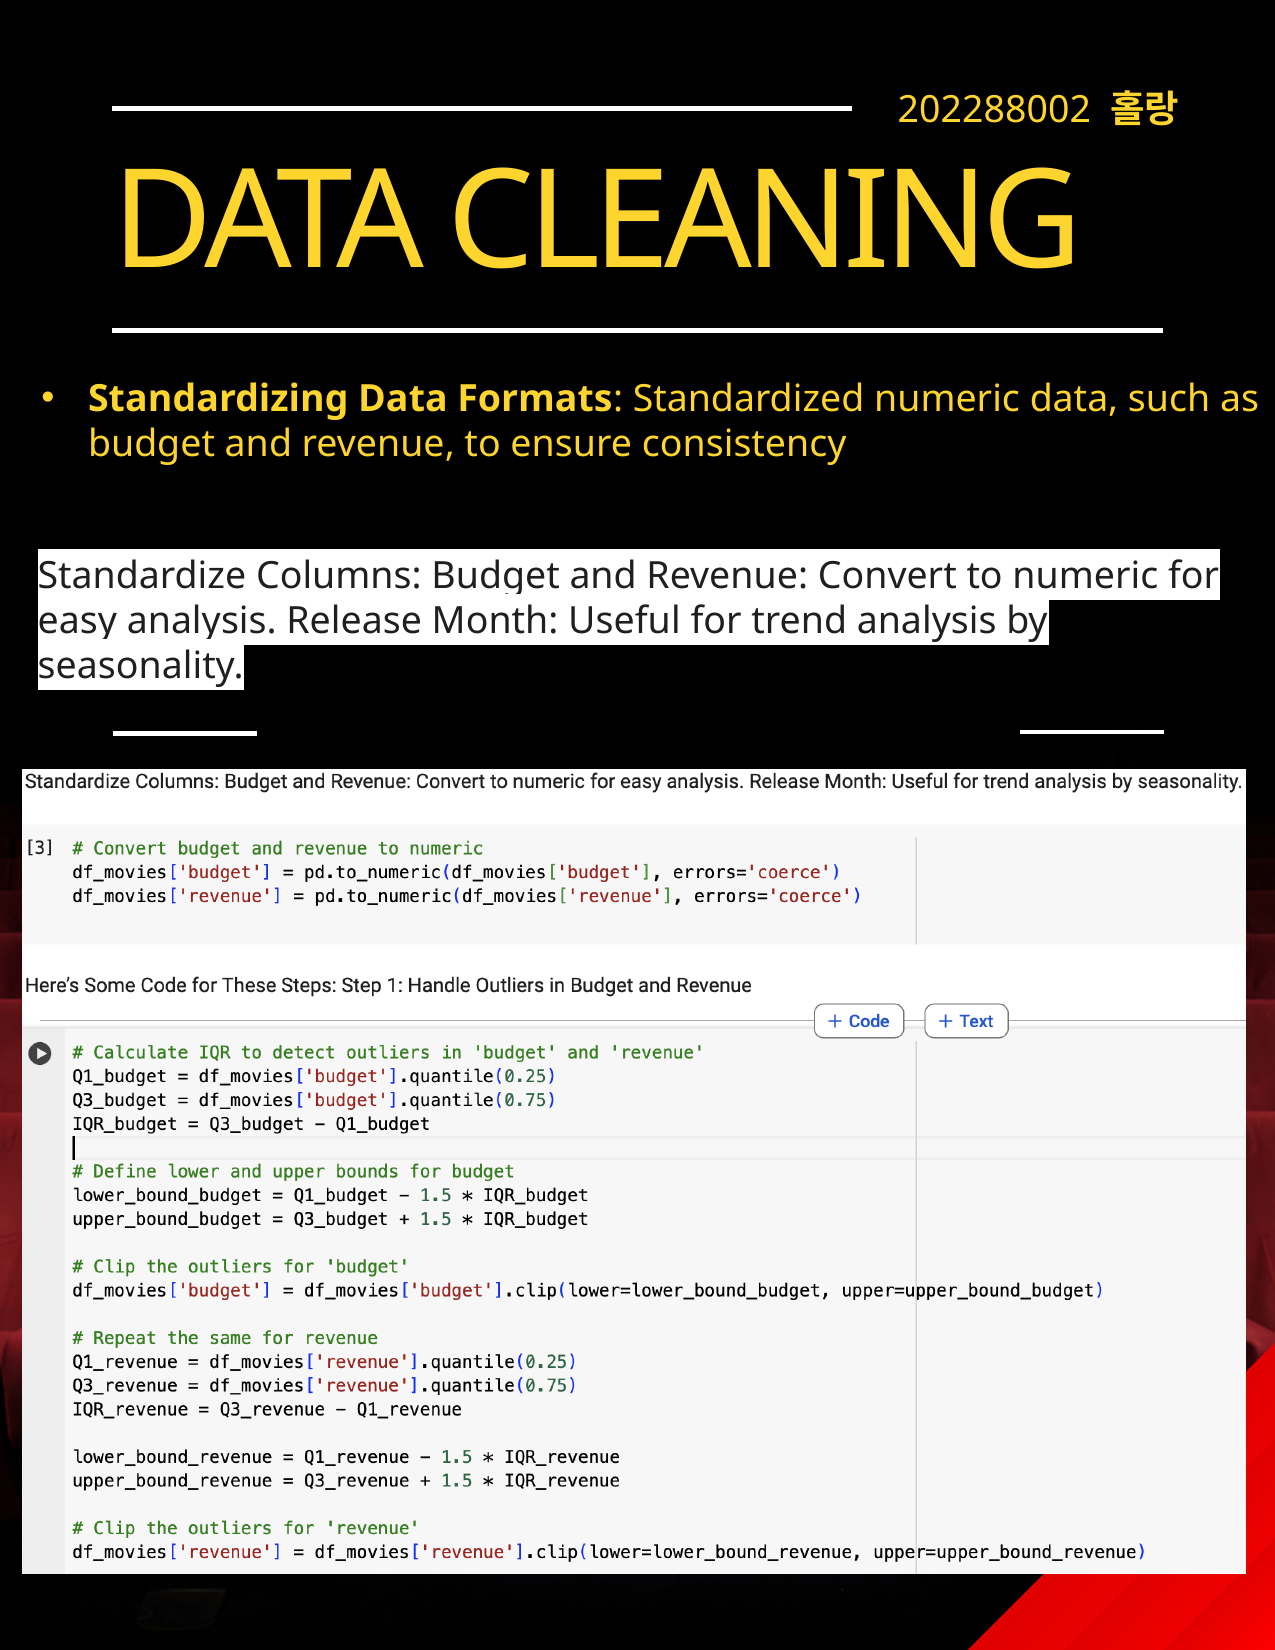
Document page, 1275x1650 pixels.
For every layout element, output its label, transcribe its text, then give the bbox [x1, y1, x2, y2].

text_box Standardize Columns: Budget and Revenue: Convert to numeric for easy analysis. Release Month: Useful for trend analysis by seasonality. [22, 543, 1275, 694]
title Data cleaning [112, 158, 1179, 288]
picture [0, 517, 1275, 1650]
picture [0, 0, 1275, 366]
text_box Standardizing Data Formats: Standardized numeric data, such as budget and revenue, to ensure consistency [0, 366, 1275, 517]
list 202288002 홀랑 [112, 83, 1179, 140]
